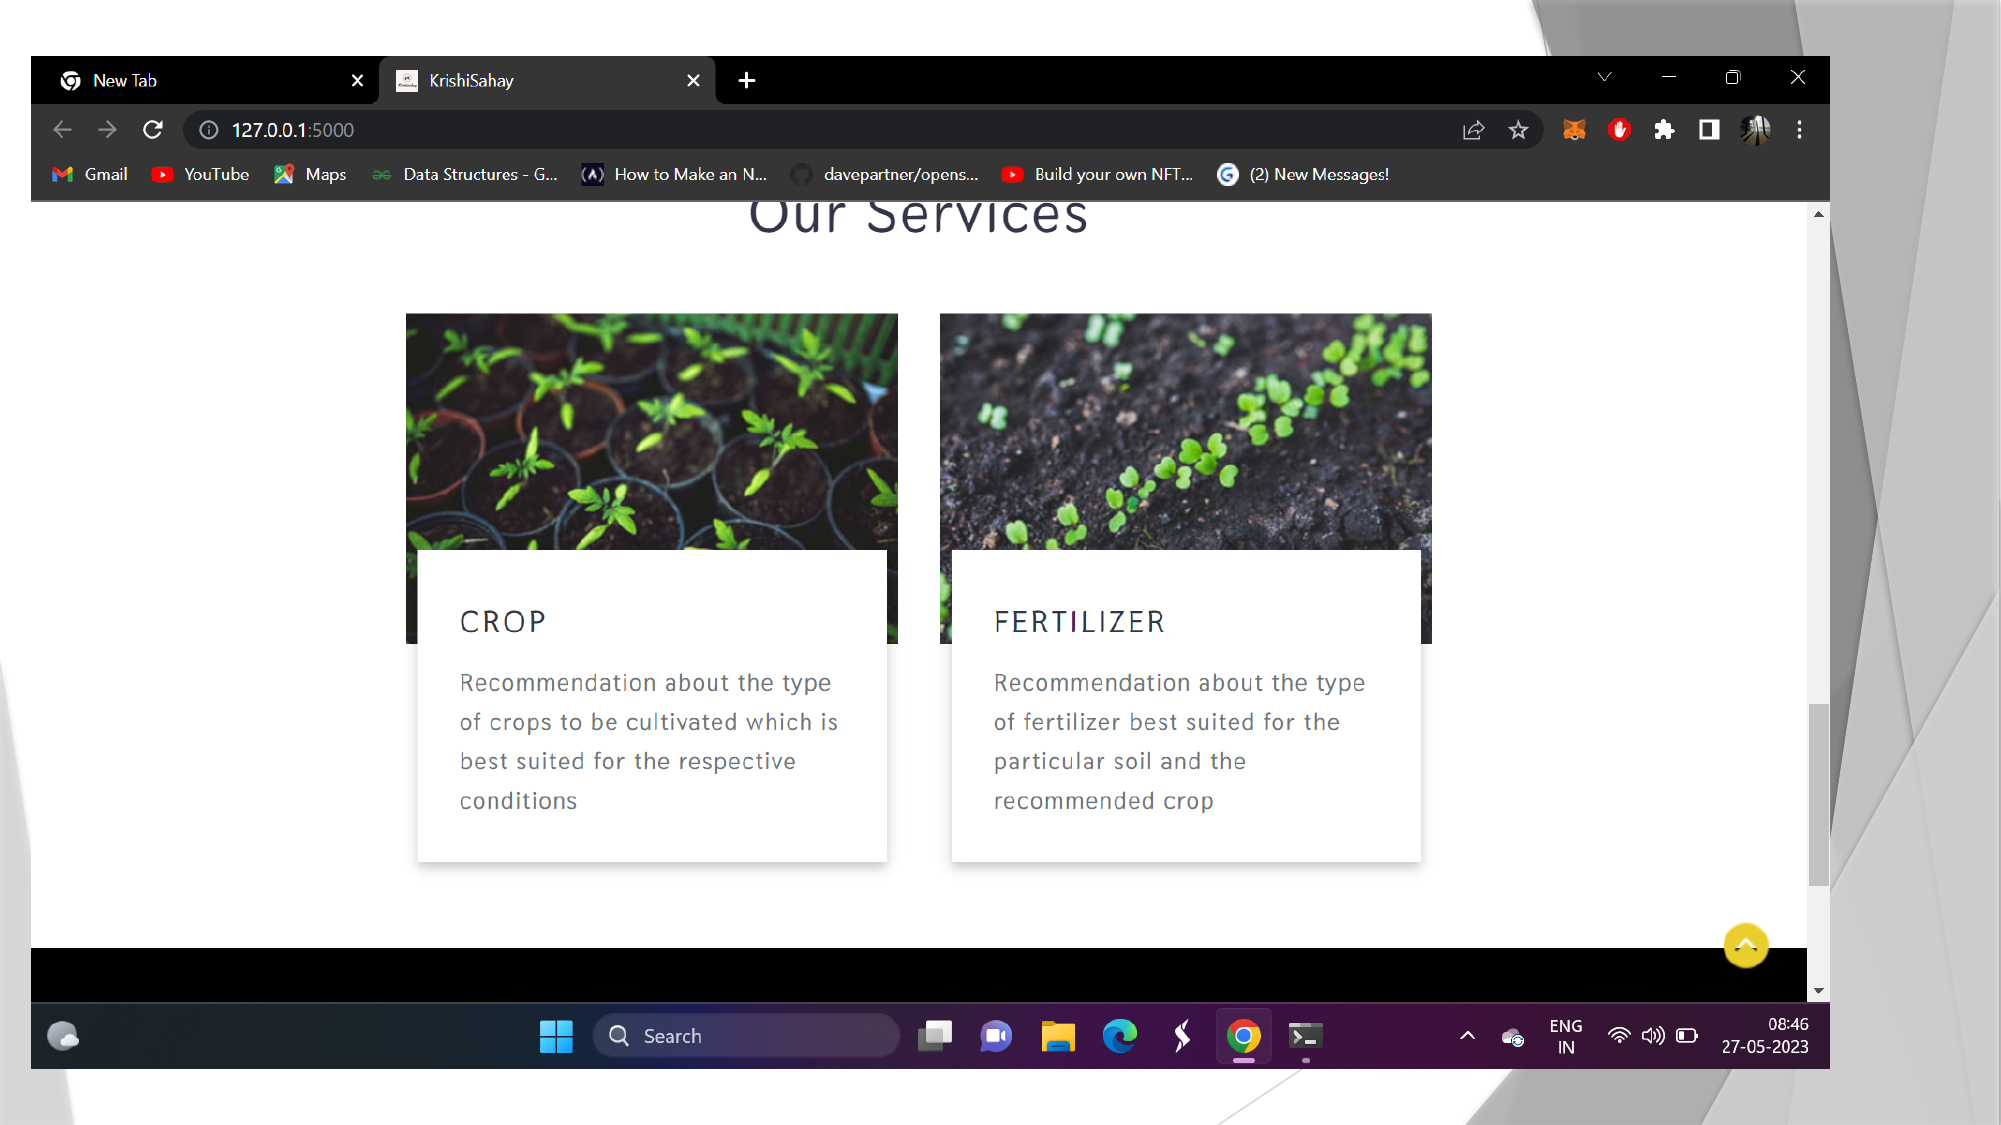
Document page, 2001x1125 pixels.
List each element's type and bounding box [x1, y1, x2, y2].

picture [30, 56, 1831, 1069]
